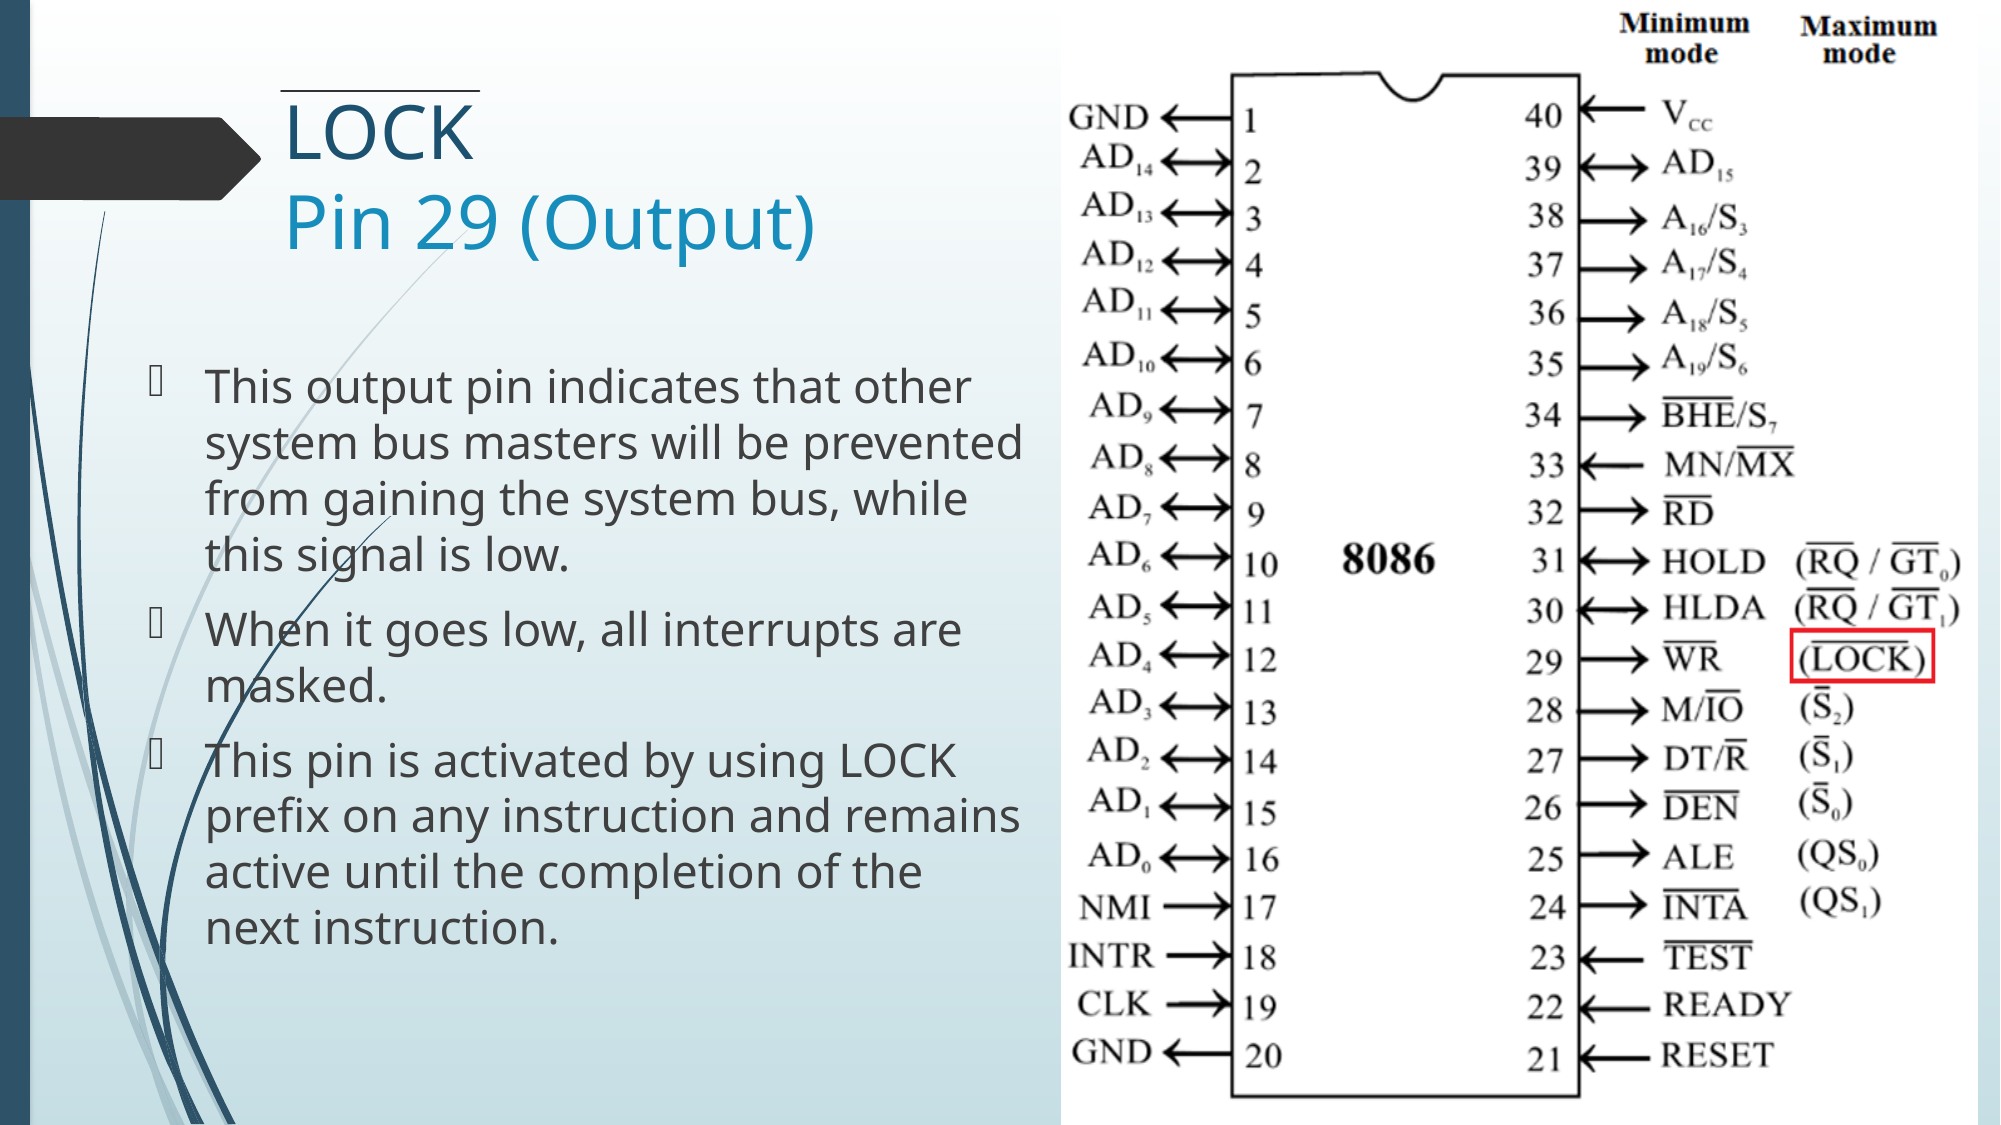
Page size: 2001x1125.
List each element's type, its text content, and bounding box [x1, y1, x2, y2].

title LOCK Pin 29 (Output) [269, 77, 964, 288]
picture [1060, 0, 1978, 1125]
list This output pin indicates that other system bus masters will be prevented from gaining the system bus, while this signal is low. When it goes low, all interrupts are masked. This pin is activated by using LOCK prefix on any instruction and remains active until the completion of the next instruction. [133, 350, 1042, 970]
